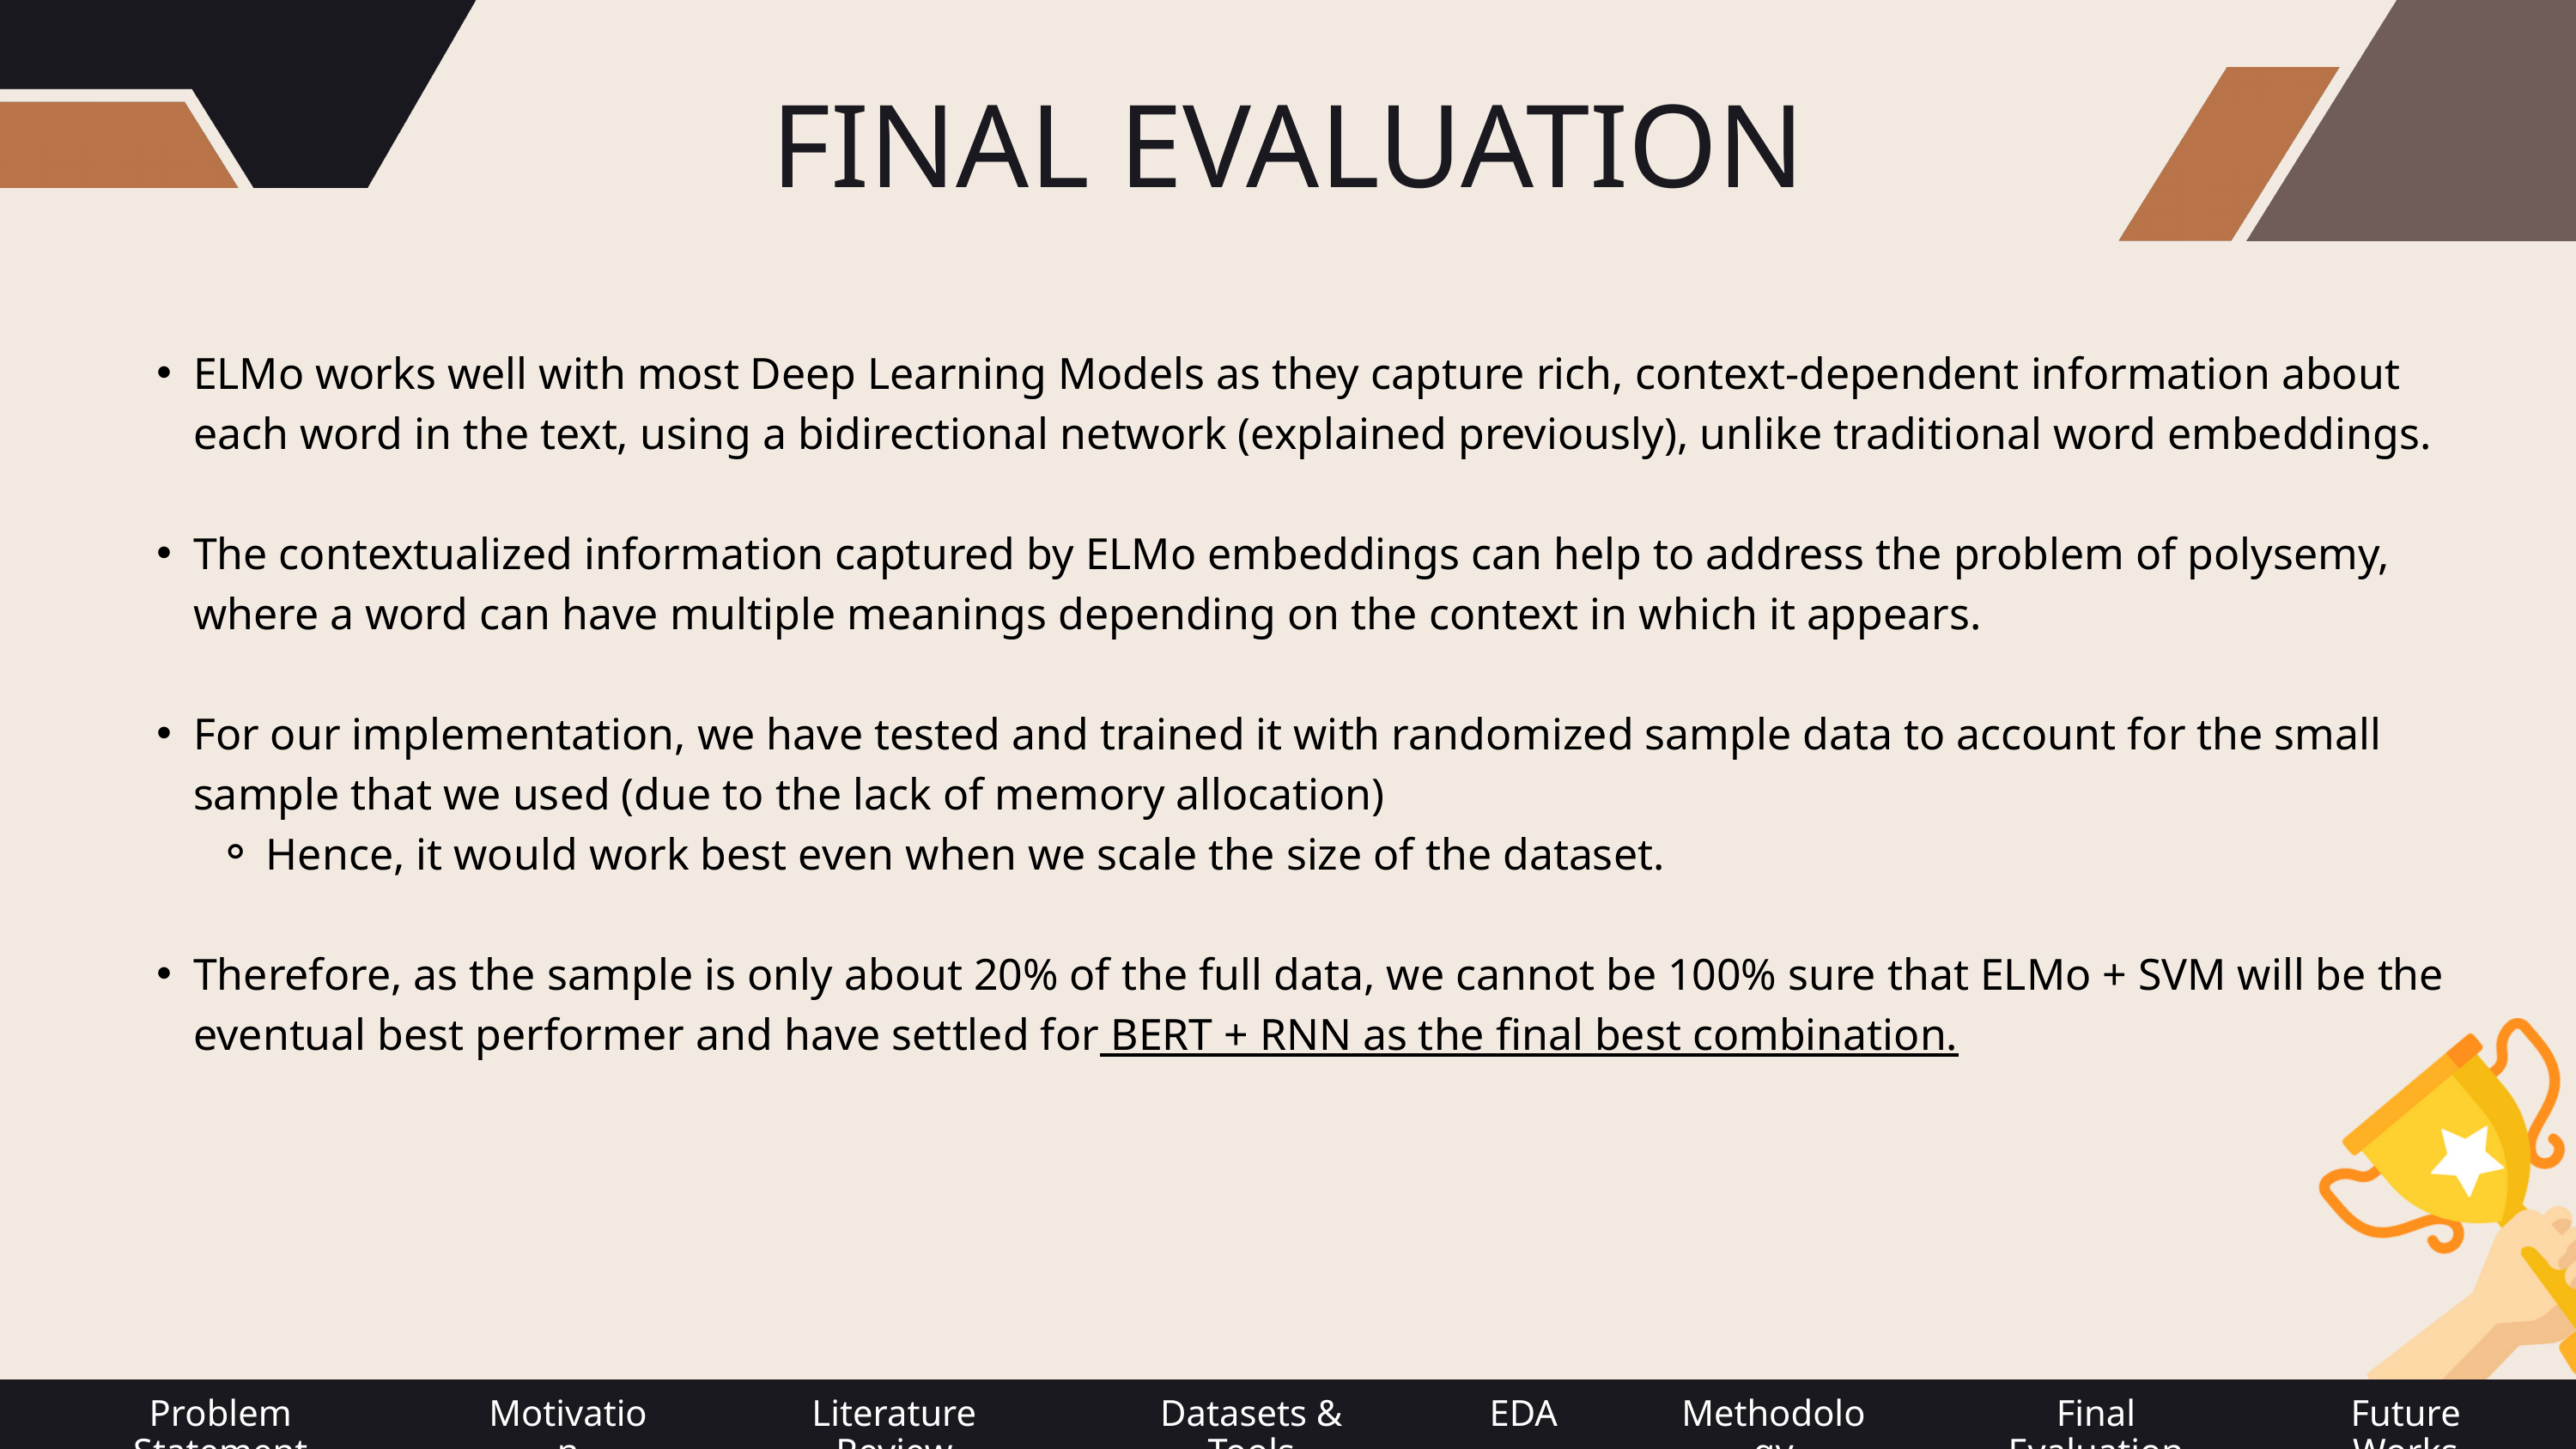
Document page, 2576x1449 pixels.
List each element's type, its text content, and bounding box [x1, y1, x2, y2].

picture [2309, 1017, 2576, 1379]
picture [0, 0, 528, 188]
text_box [0, 1379, 2576, 1449]
text_box FINAL EVALUATION [383, 84, 2114, 211]
picture [2118, 0, 2576, 241]
text_box ELMo works well with most Deep Learning Models as they capture rich, context-dependent information about each word in the text, using a bidirectional network (explained previously), unlike traditional word embeddings. The contextualized information captured by ELMo embeddings can help to address the problem of polysemy, where a word can have multiple meanings depending on the context in which it appears. For our implementation, we have tested and trained it with randomized sample data to account for the small sample that we used (due to the lack of memory allocation) Hence, it would work best even when we scale the size of the dataset. Therefore, as the sample is only about 20% of the full data, we cannot be 100% sure that ELMo + SVM will be the eventual best performer and have settled for BERT + RNN as the final best combination. [119, 337, 2456, 1059]
